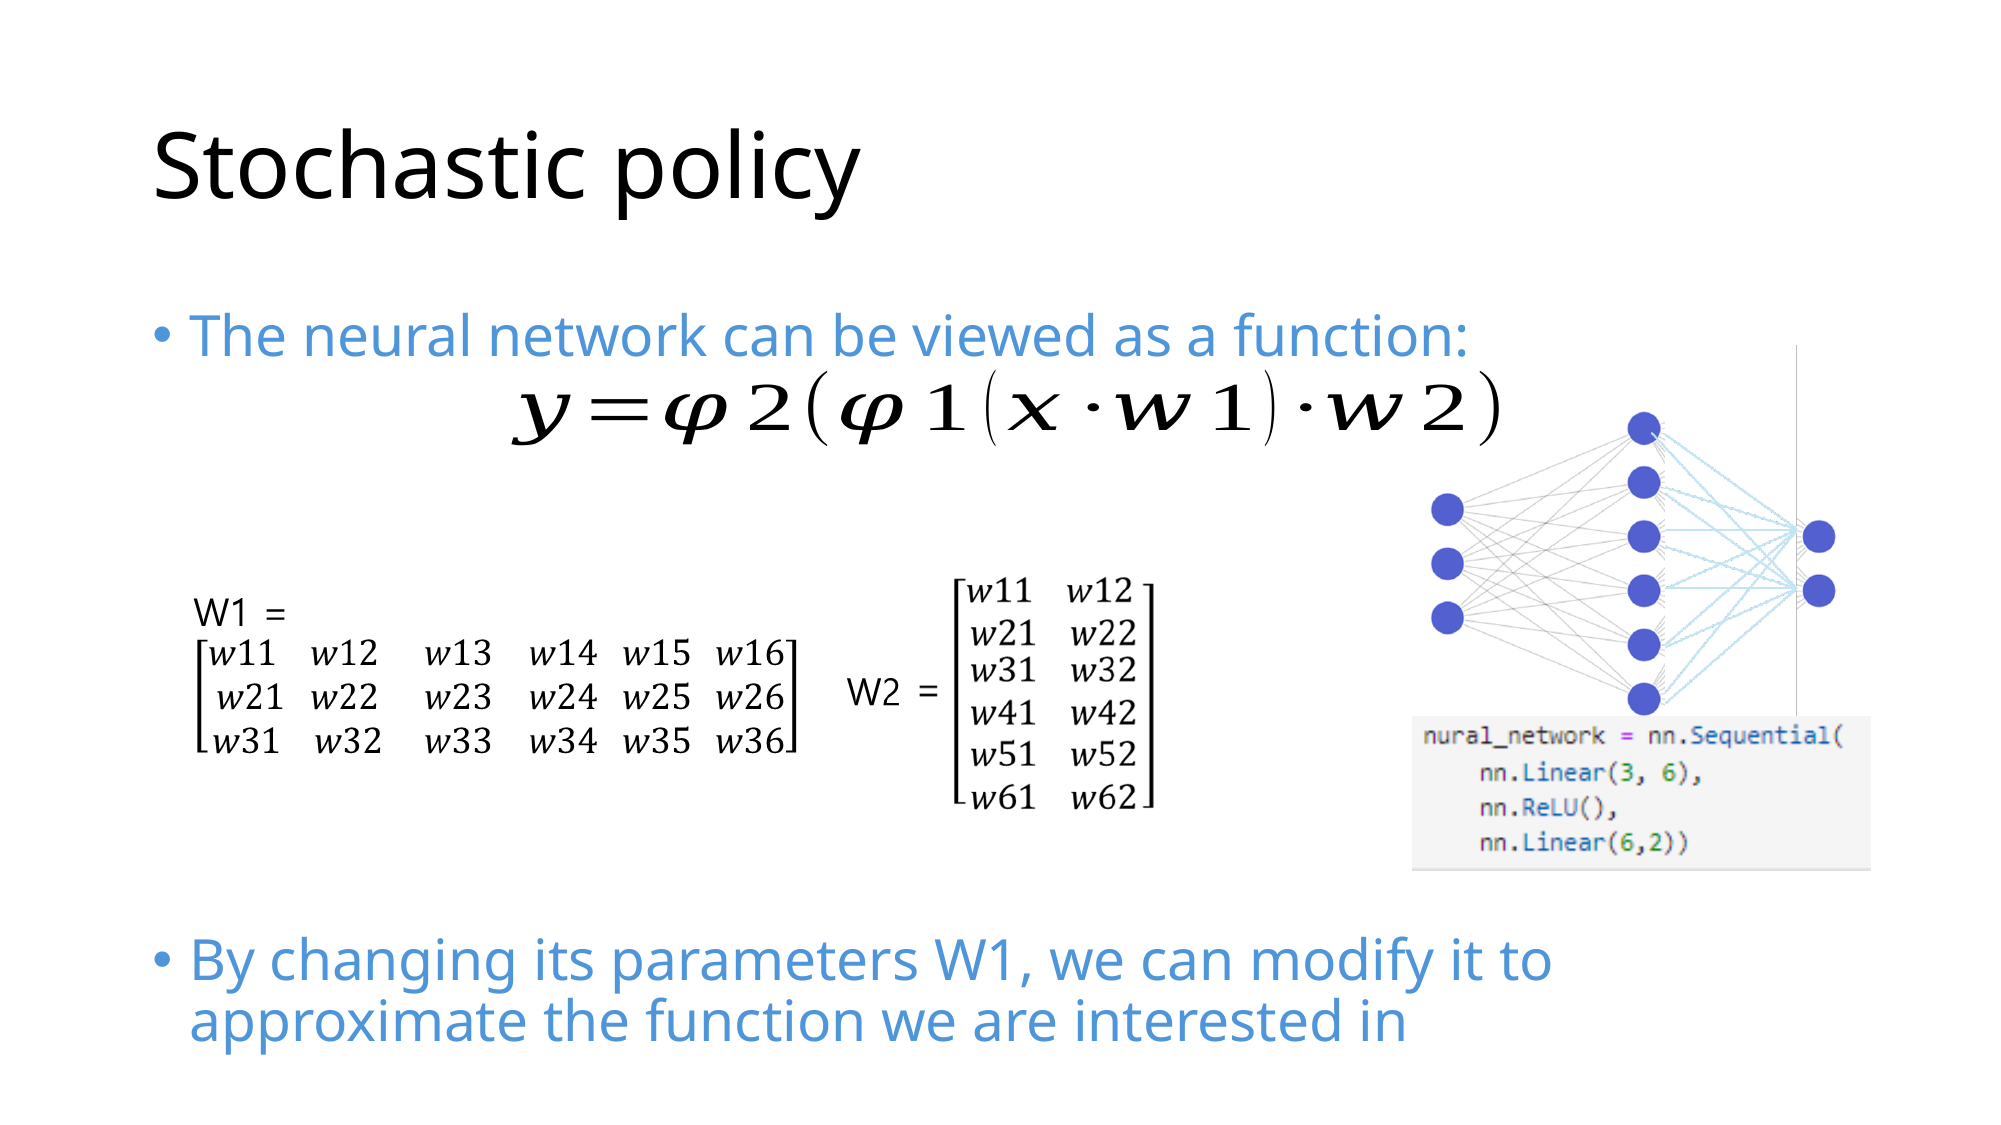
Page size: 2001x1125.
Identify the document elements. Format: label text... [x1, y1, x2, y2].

picture [1402, 345, 1871, 872]
picture [823, 559, 1177, 823]
picture [170, 576, 802, 762]
list The neural network can be viewed as a function: By changing its parameters W1, we can modify it to approximate the function we are interested in [137, 1014, 1863, 1066]
list The neural network can be viewed as a function: By changing its parameters W1, we can modify it to approximate the function we are interested in [137, 299, 1863, 664]
text_box [137, 664, 1880, 1014]
title Stochastic policy [137, 59, 1863, 278]
